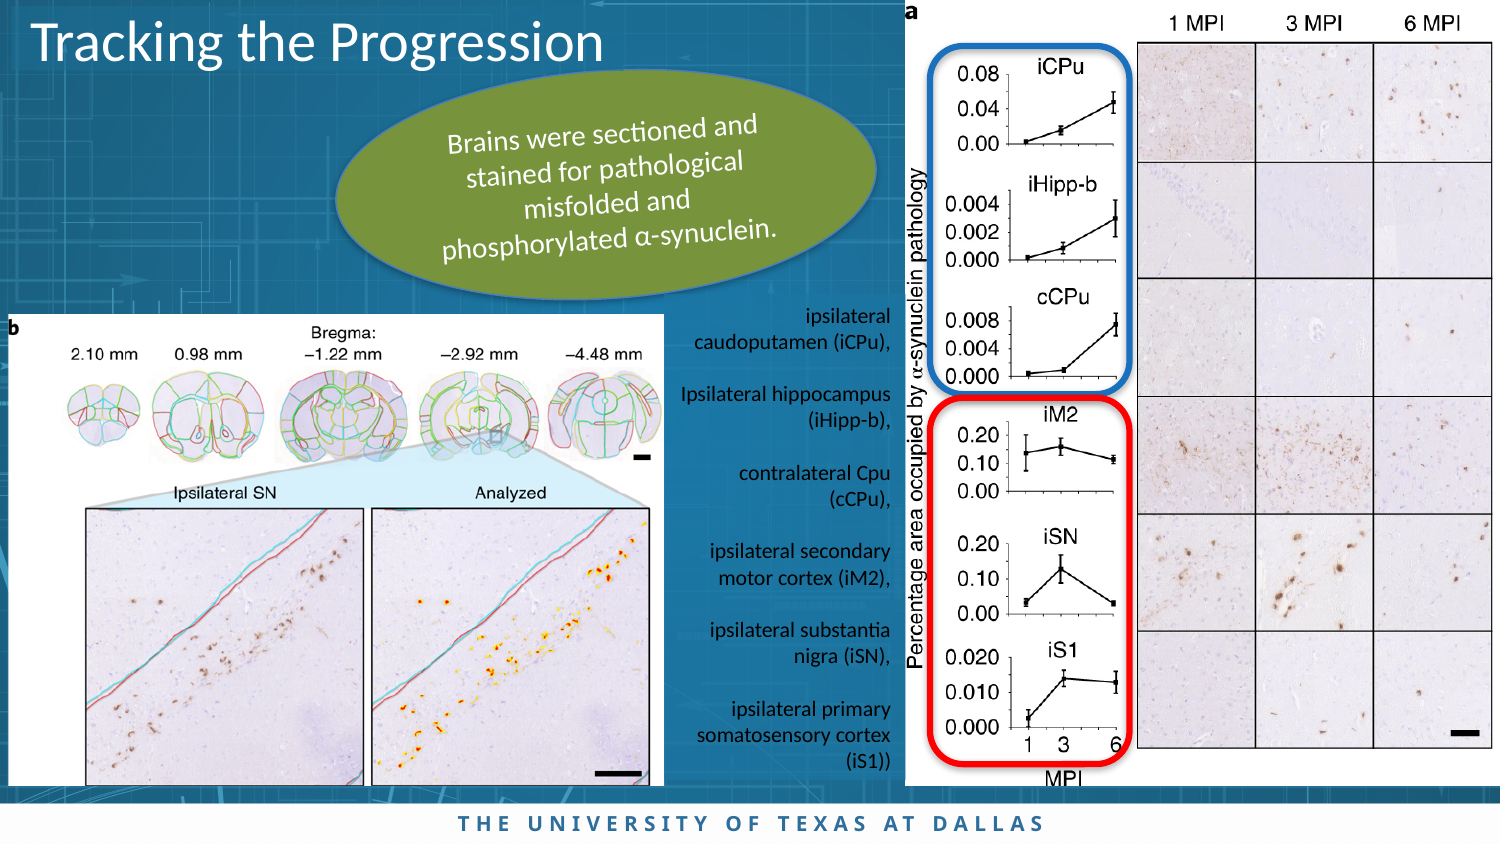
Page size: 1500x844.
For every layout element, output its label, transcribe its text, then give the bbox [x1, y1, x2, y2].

picture [0, 0, 1500, 844]
text_box Brains were sectioned and stained for pathological misfolded and phosphorylated α-synuclein. [335, 68, 877, 301]
text_box Tracking the Progression [11, 6, 625, 71]
text_box ipsilateral caudoputamen (iCPu), Ipsilateral hippocampus (iHipp-b), contralateral Cpu (cCPu), ipsilateral secondary motor cortex (iM2), ipsilateral substantia nigra (iSN), ipsilateral primary somatosensory cortex (iS1)) [664, 293, 899, 781]
